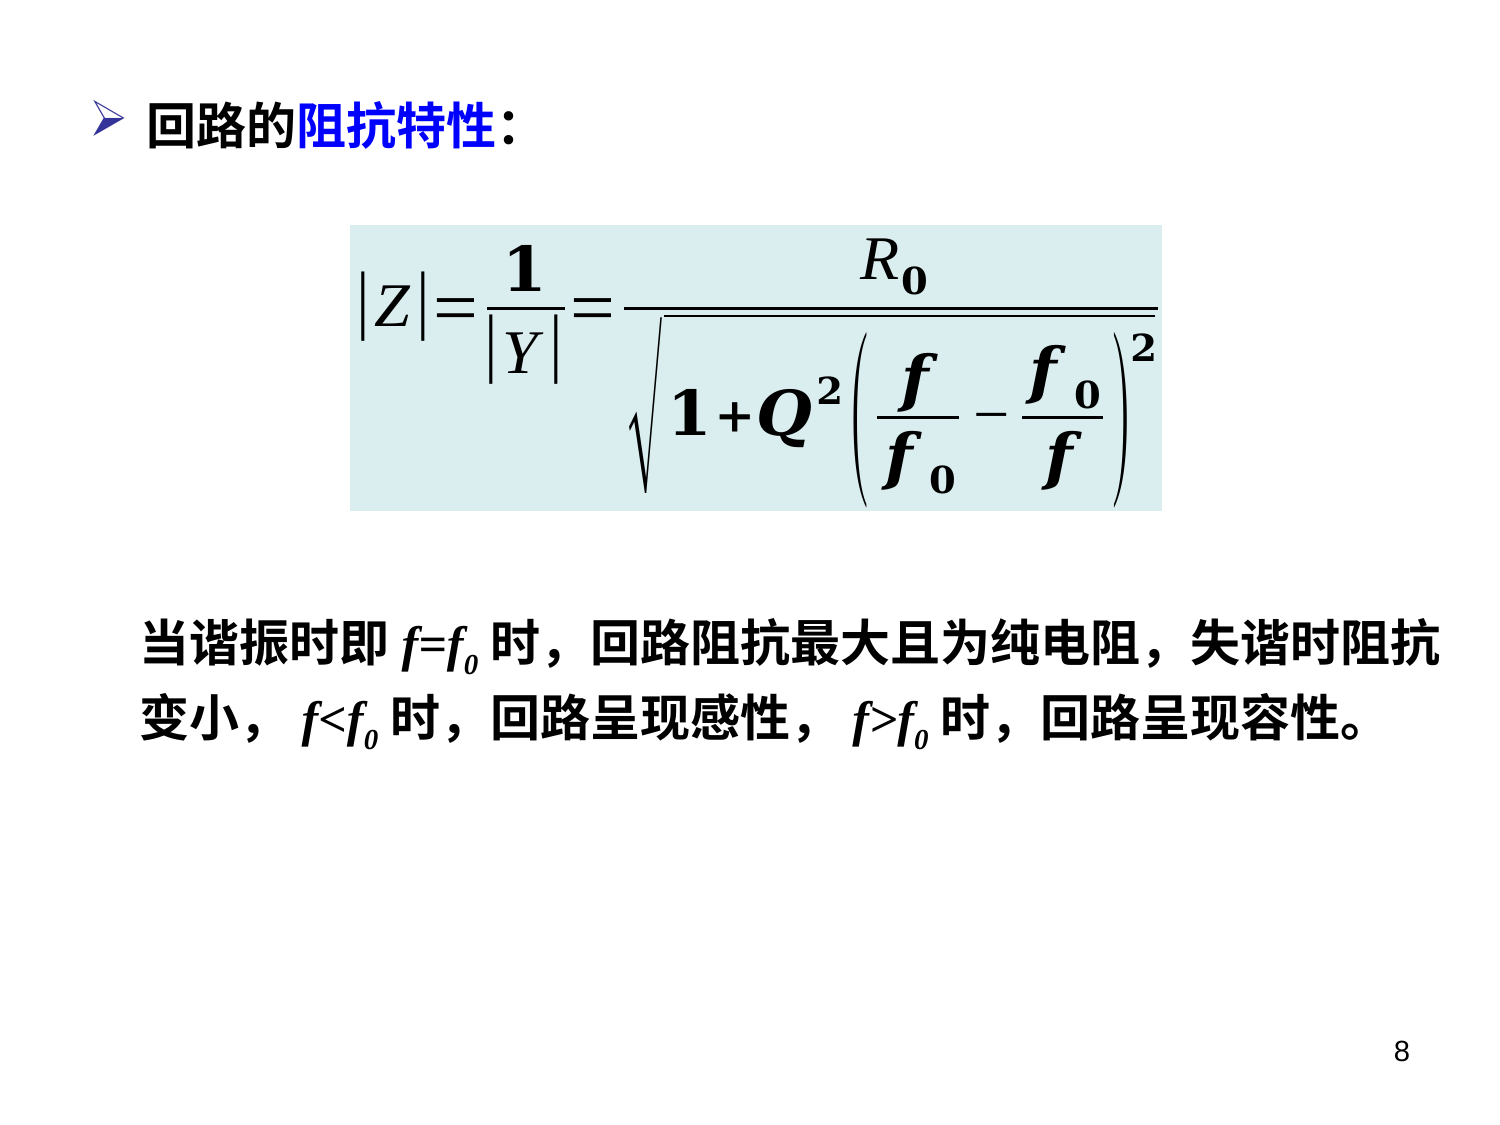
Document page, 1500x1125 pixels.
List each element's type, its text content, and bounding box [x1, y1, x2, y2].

text_box 当谐振时即f=f0时，回路阻抗最大且为纯电阻，失谐时阻抗变小，f<f0时，回路呈现感性，f>f0时，回路呈现容性。 [124, 597, 1475, 763]
text_box 回路的阻抗特性： [75, 87, 710, 163]
slide_number 8 [1074, 1024, 1426, 1103]
